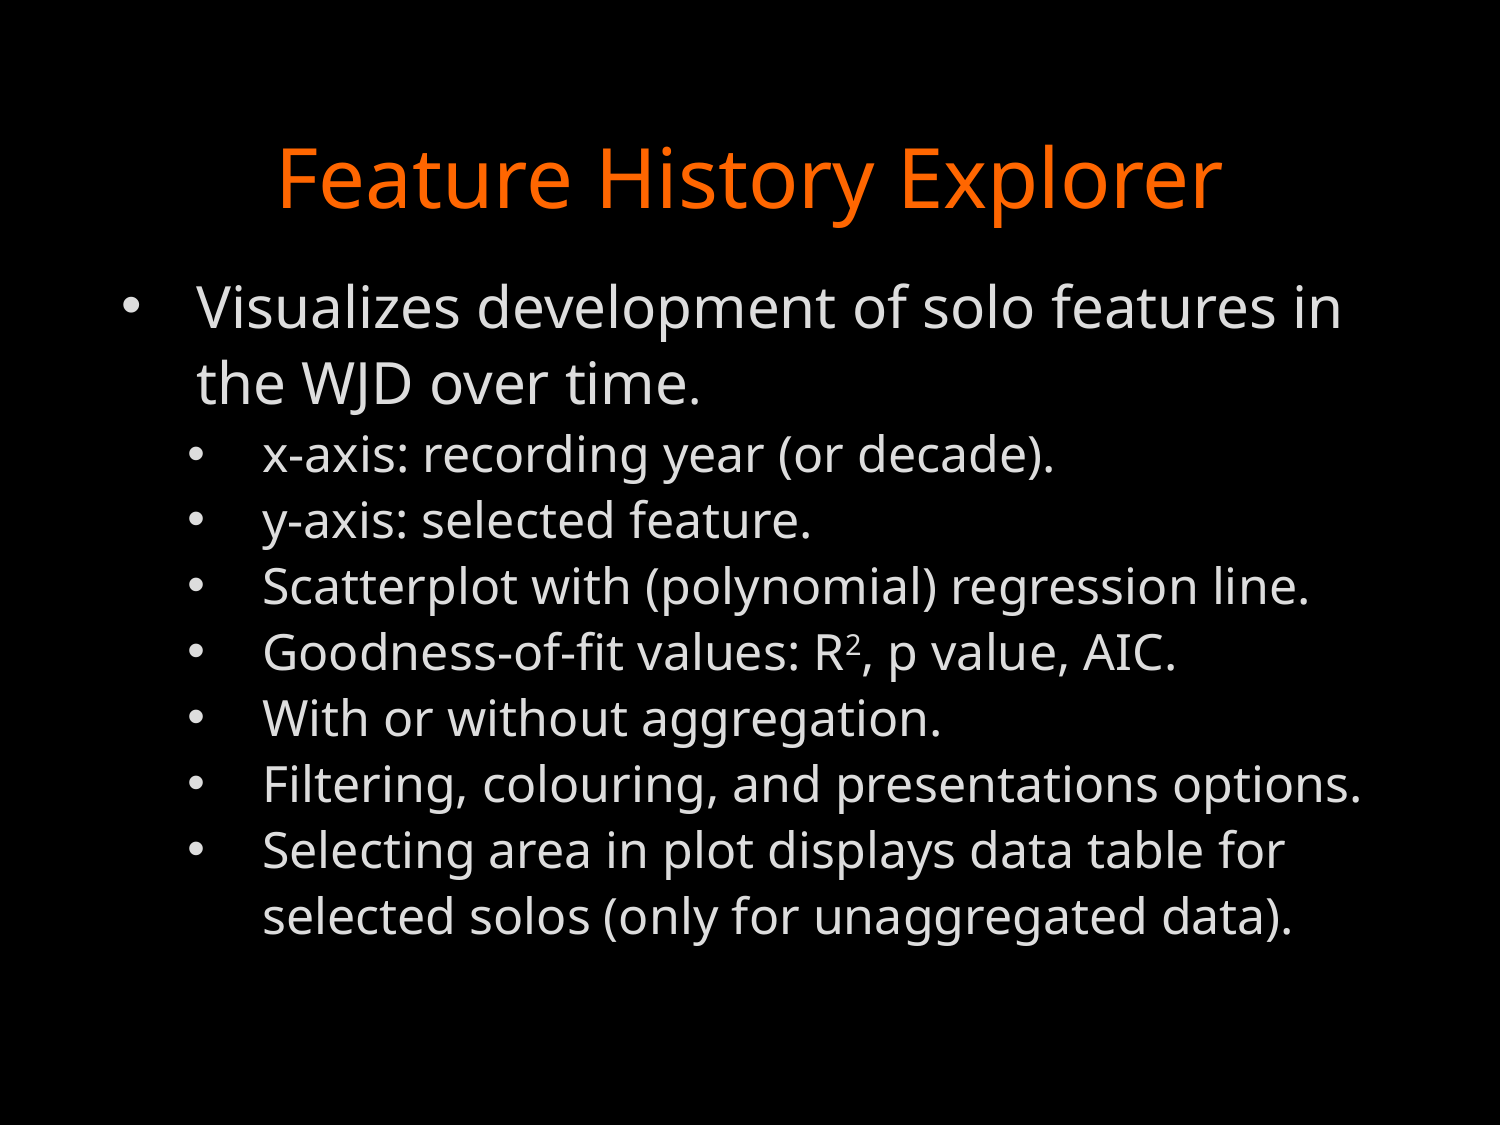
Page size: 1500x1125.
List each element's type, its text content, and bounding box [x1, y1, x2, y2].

text_box Visualizes development of solo features in the WJD over time. x-axis: recording year (or decade). y-axis: selected feature. Scatterplot with (polynomial) regression line. Goodness-of-fit values: R2, p value, AIC. With or without aggregation. Filtering, colouring, and presentations options. Selecting area in plot displays data table for selected solos (only for unaggregated data). [41, 255, 1459, 1084]
title Feature History Explorer [112, 87, 1389, 255]
